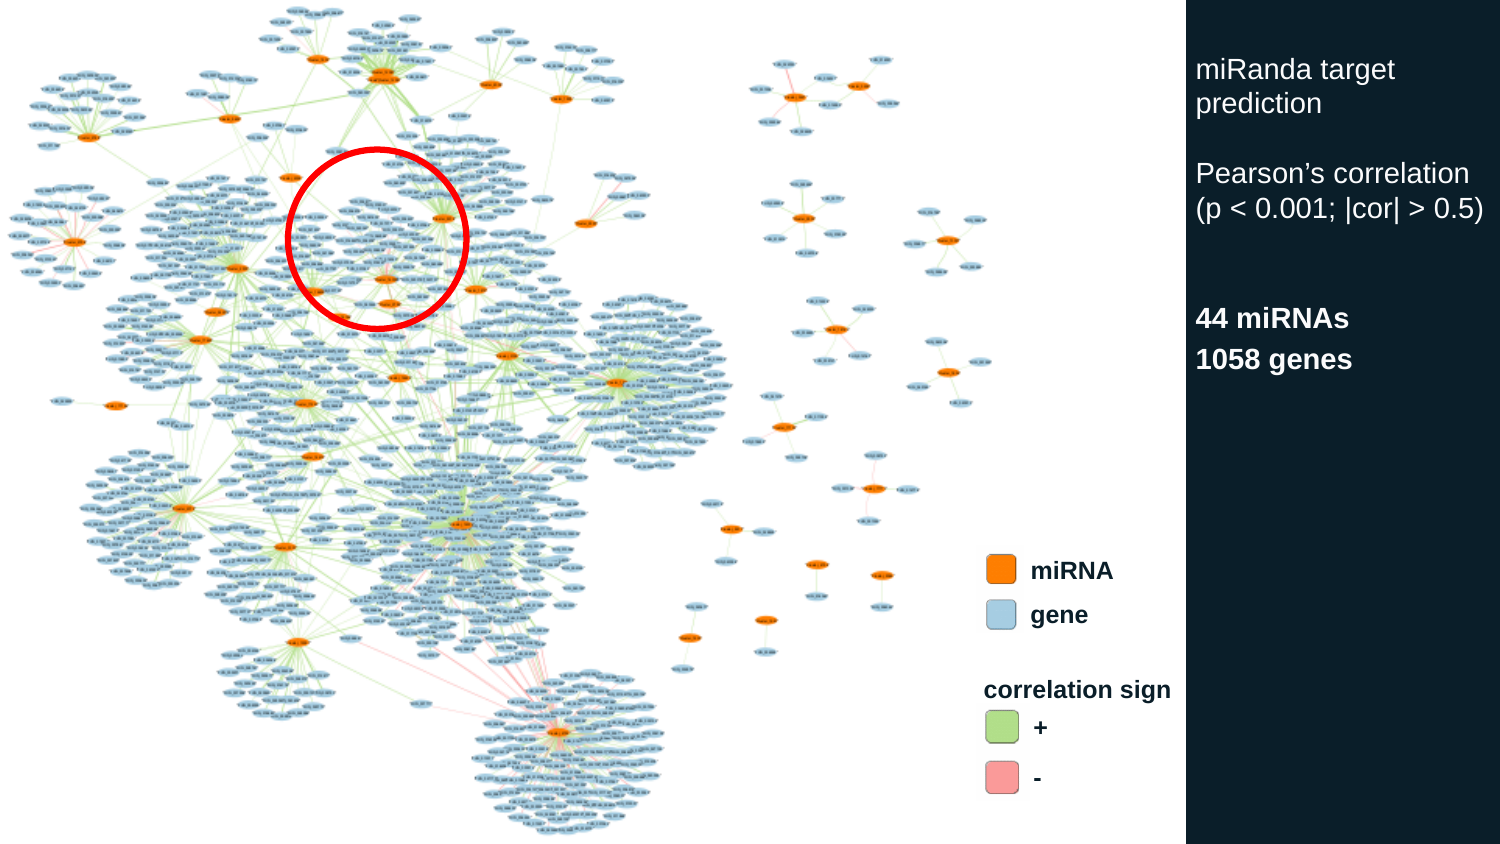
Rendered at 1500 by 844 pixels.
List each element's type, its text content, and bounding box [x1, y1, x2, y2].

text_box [968, 668, 1194, 801]
text_box miRanda target prediction Pearson’s correlation (p < 0.001; |cor| > 0.5) 44 miRNAs 1058 genes [1187, 0, 1500, 844]
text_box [976, 544, 1142, 633]
picture [0, 0, 1187, 844]
